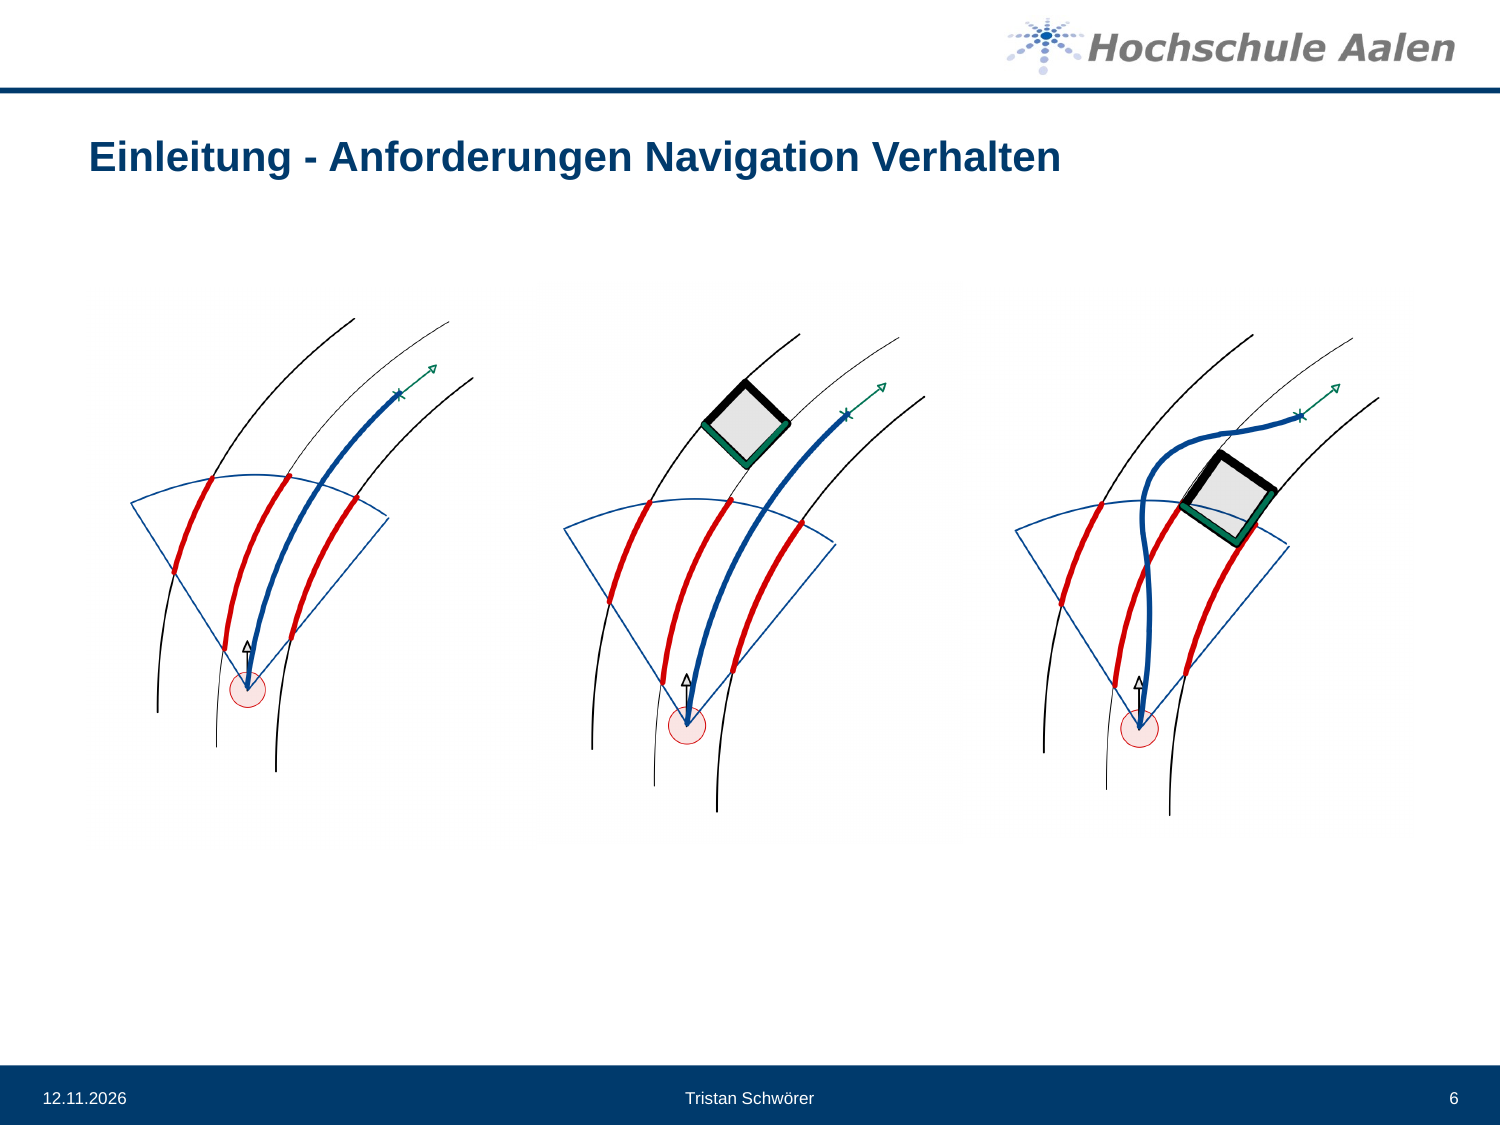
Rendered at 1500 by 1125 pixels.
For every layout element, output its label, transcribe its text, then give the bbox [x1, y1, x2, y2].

picture [86, 281, 1414, 851]
picture [1004, 15, 1459, 79]
slide_number 6 [1310, 1079, 1460, 1116]
footer Tristan Schwörer [277, 1079, 1223, 1116]
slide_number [42, 1079, 250, 1116]
title Einleitung - Anforderungen Navigation Verhalten [88, 101, 1459, 208]
